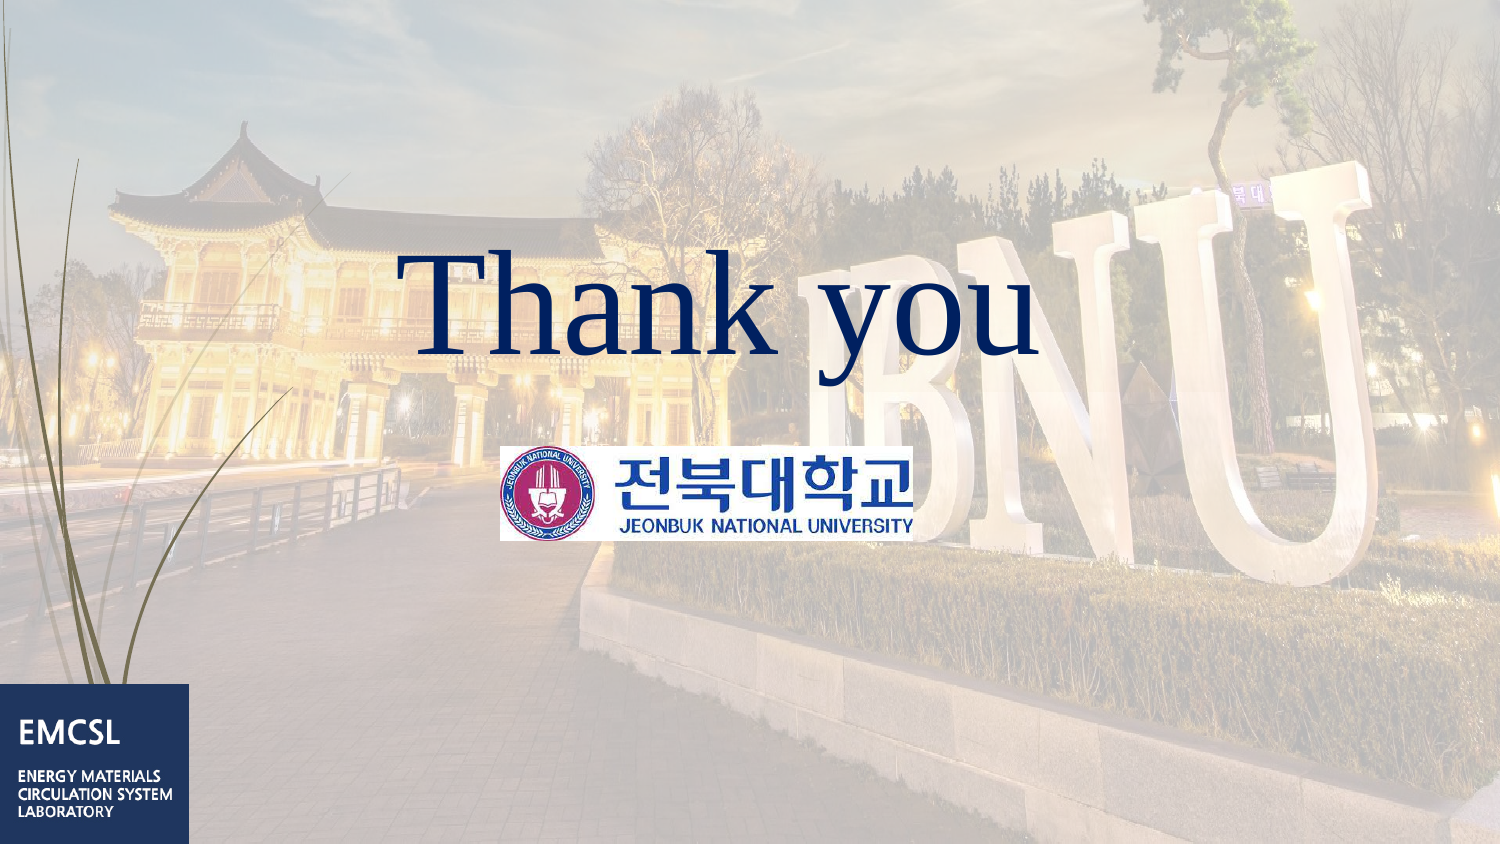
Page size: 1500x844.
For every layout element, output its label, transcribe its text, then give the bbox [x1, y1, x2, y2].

picture [499, 446, 913, 541]
picture [0, 684, 190, 844]
text_box Thank you [212, 197, 1225, 392]
